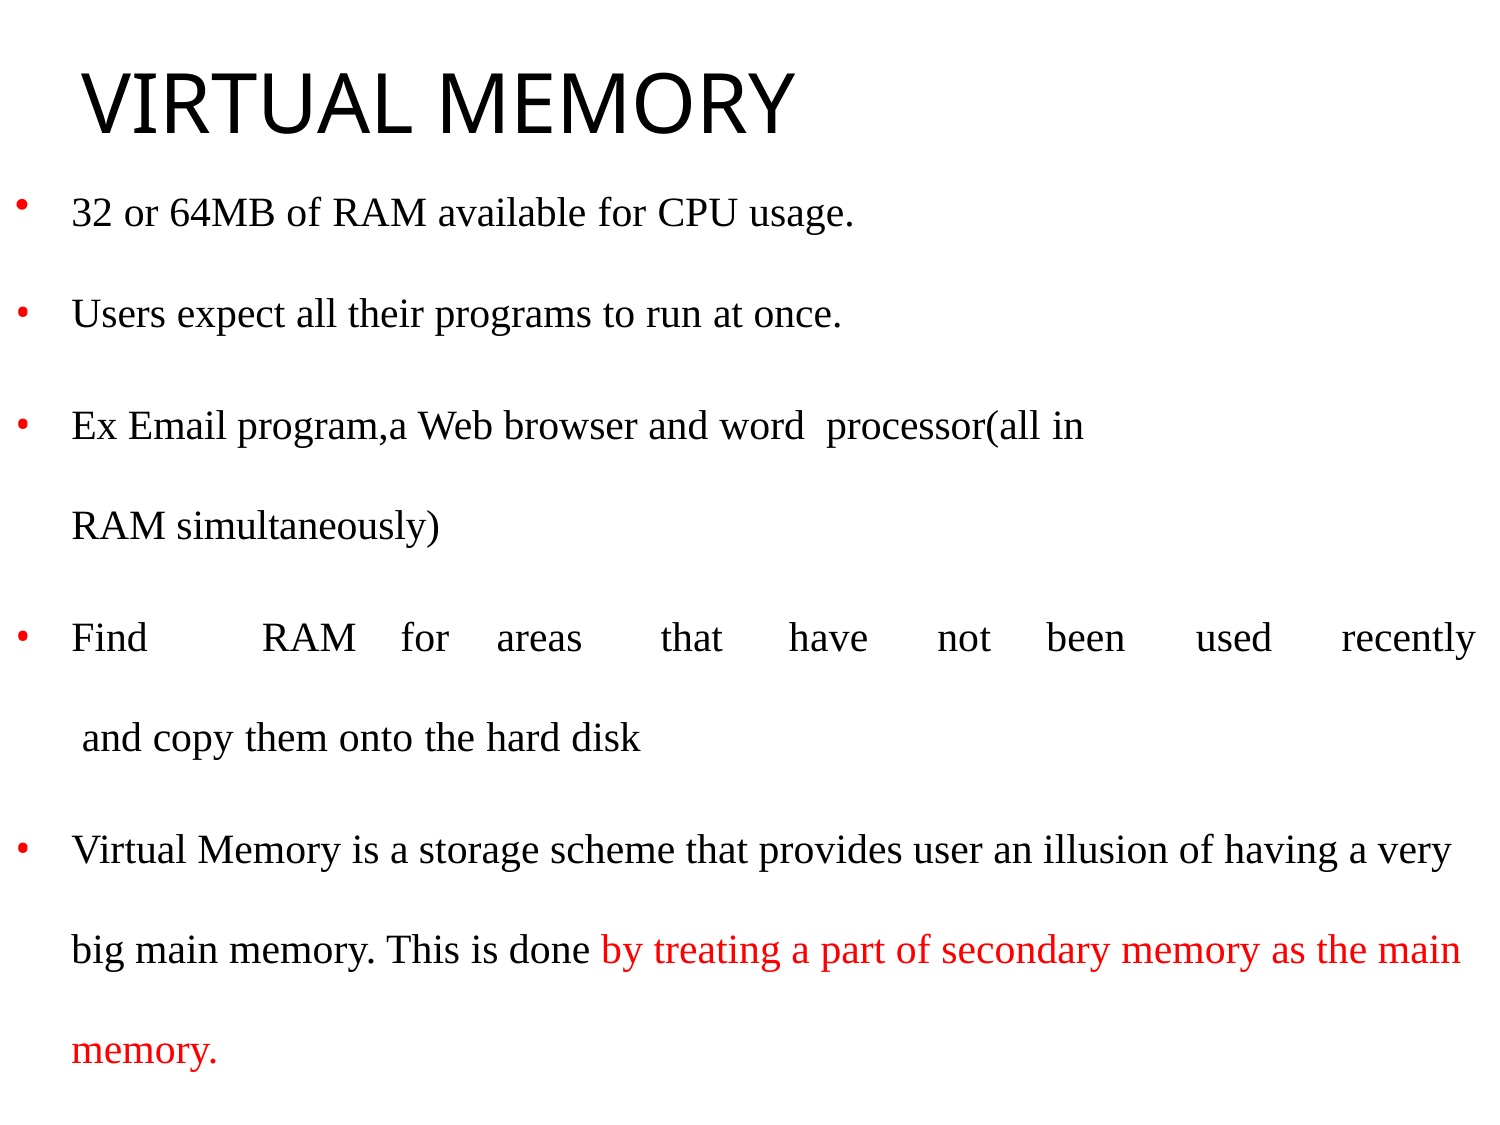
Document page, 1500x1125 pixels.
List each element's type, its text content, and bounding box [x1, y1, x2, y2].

text_box 32 or 64MB of RAM available for CPU usage. Users expect all their programs to run at once. Ex Email program,a Web browser and word processor(all in RAM simultaneously) Find RAM for areas that have not been used recently and copy them onto the hard disk Virtual Memory is a storage scheme that provides user an illusion of having a very big main memory. This is done by treating a part of secondary memory as the main memory. [12, 182, 1487, 1073]
title VIRTUAL MEMORY [79, 4, 940, 182]
